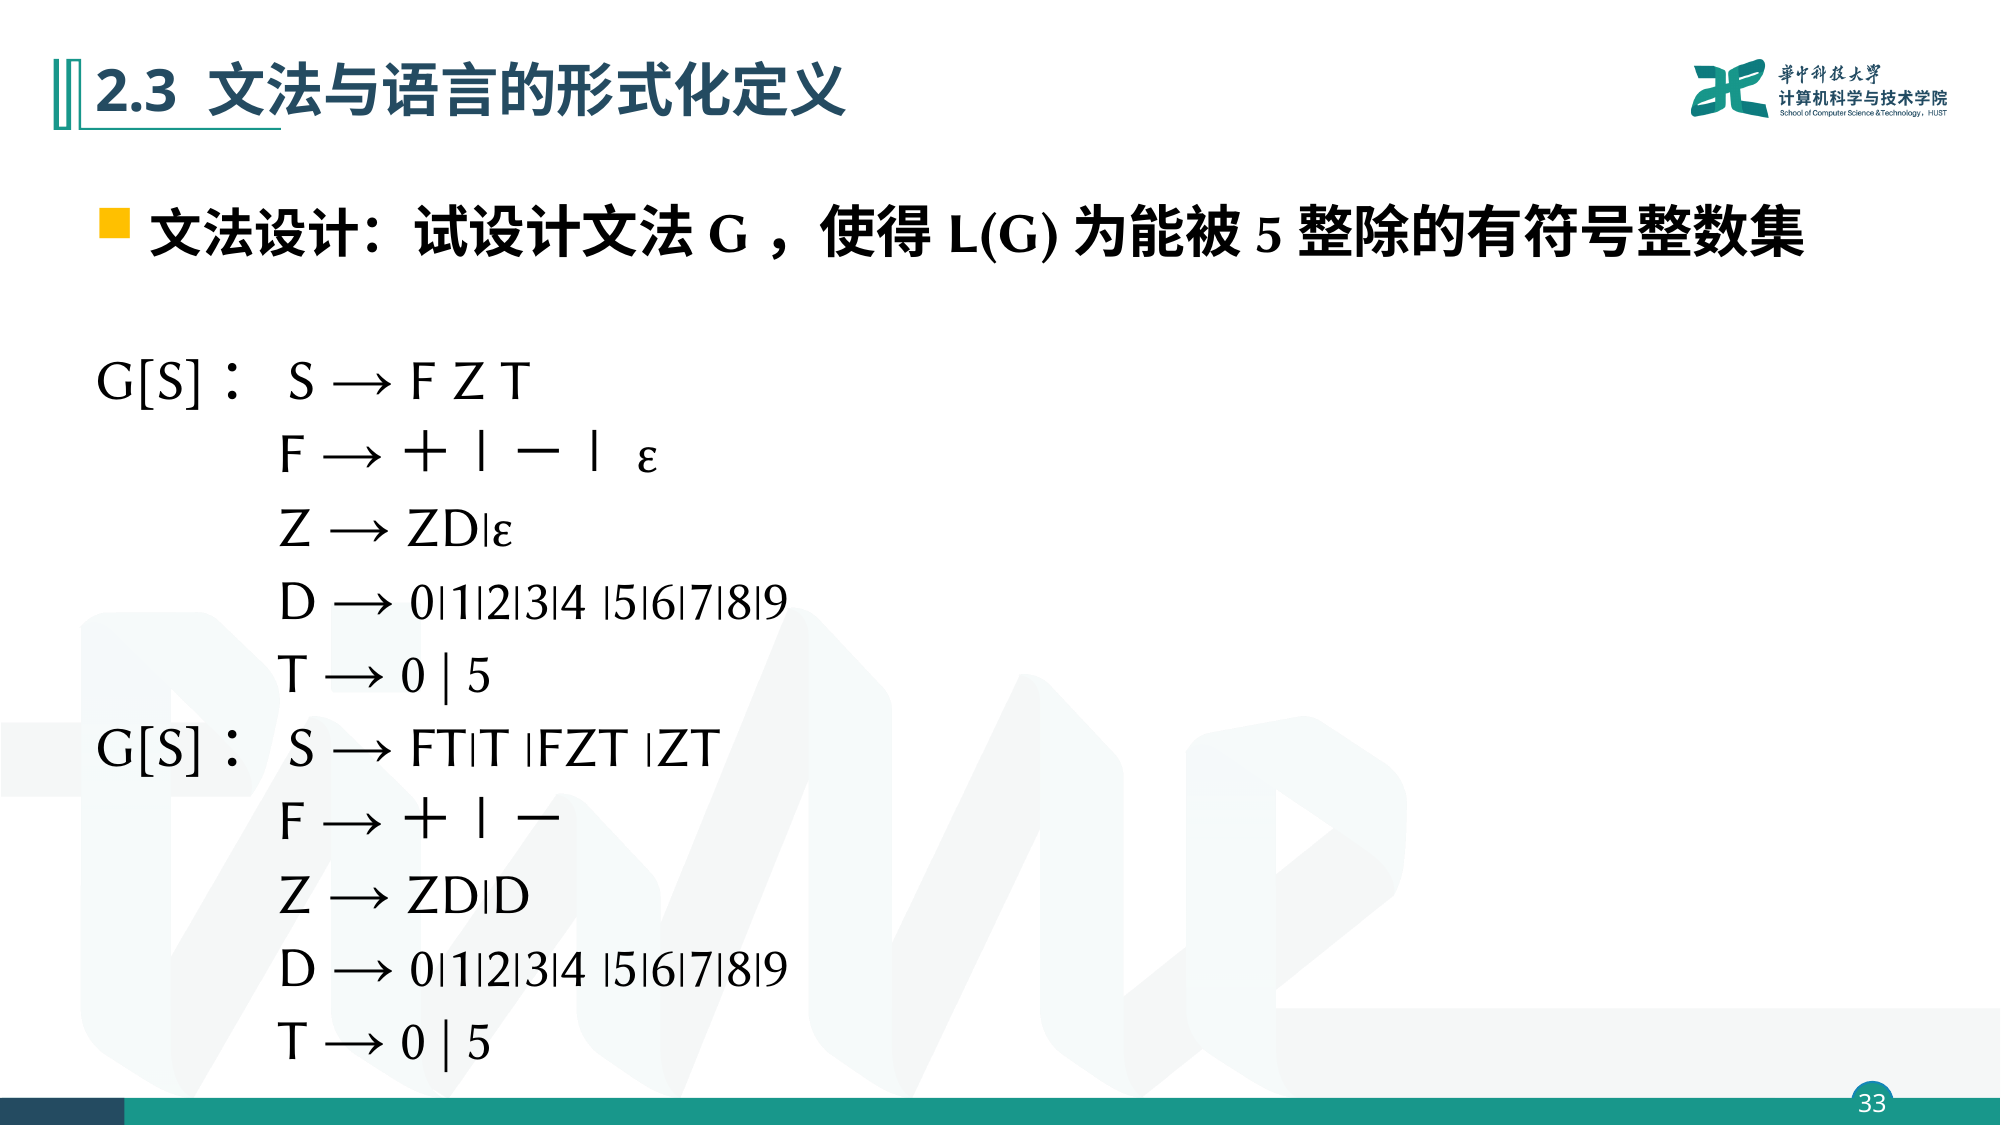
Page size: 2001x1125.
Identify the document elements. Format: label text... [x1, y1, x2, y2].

title 2.3 文法与语言的形式化定义 [80, 42, 1805, 144]
list 文法设计：试设计文法G，使得L(G)为能被5整除的有符号整数集 G[S]：S → F Z T F →＋∣－∣ε Z → ZD∣ε D → 0∣1∣2∣3∣4 ∣5∣6∣7∣8∣9 T → 0 | 5 G[S]：S → FT∣T ∣FZT ∣ZT F →＋∣－ Z → ZD∣D D → 0∣1∣2∣3∣4 ∣5∣6∣7∣8∣9 T → 0 | 5 [80, 154, 1957, 1083]
picture [1805, 59, 1947, 118]
